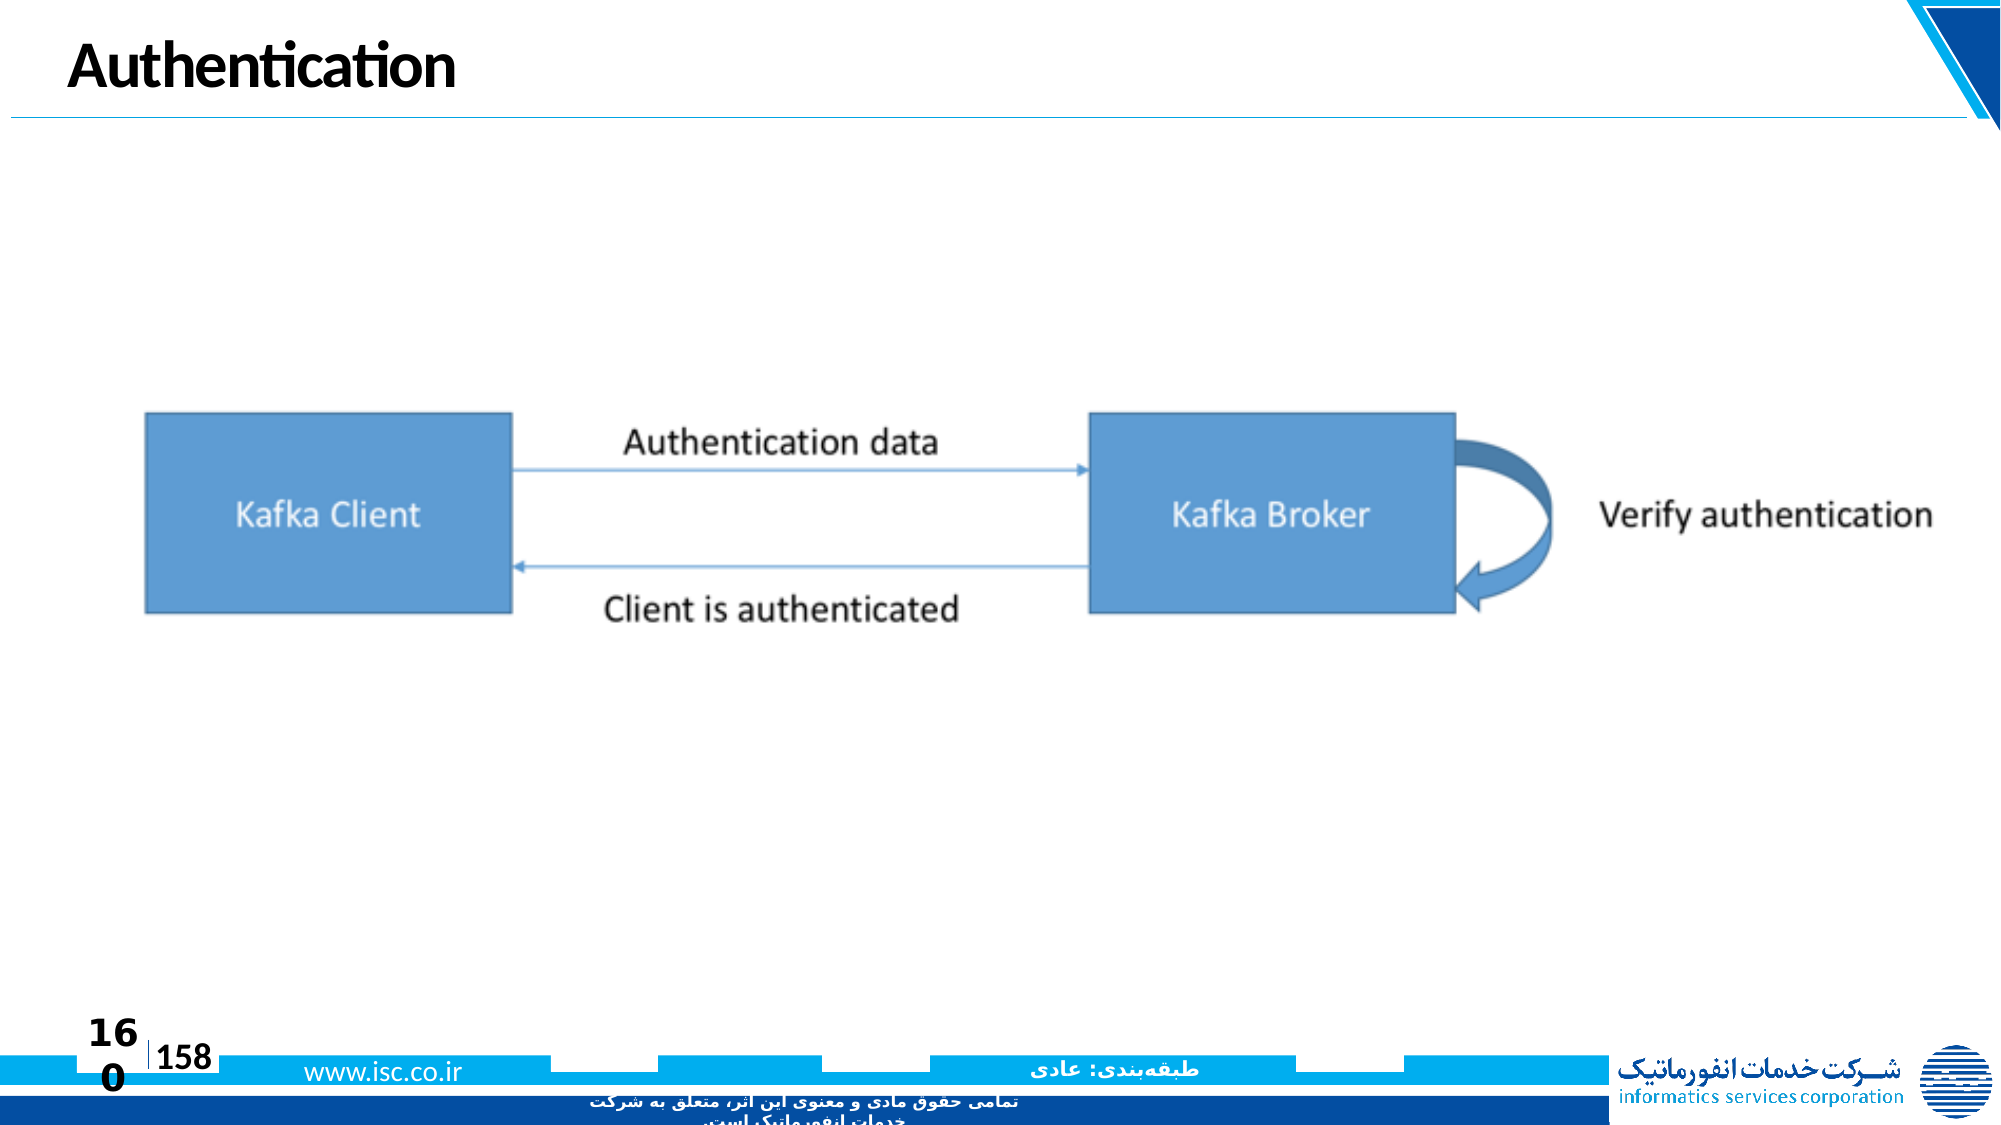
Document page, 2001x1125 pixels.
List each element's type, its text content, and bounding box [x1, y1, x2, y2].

title Authentication [35, 25, 1900, 97]
picture [1610, 1040, 1995, 1121]
picture [73, 303, 1976, 735]
